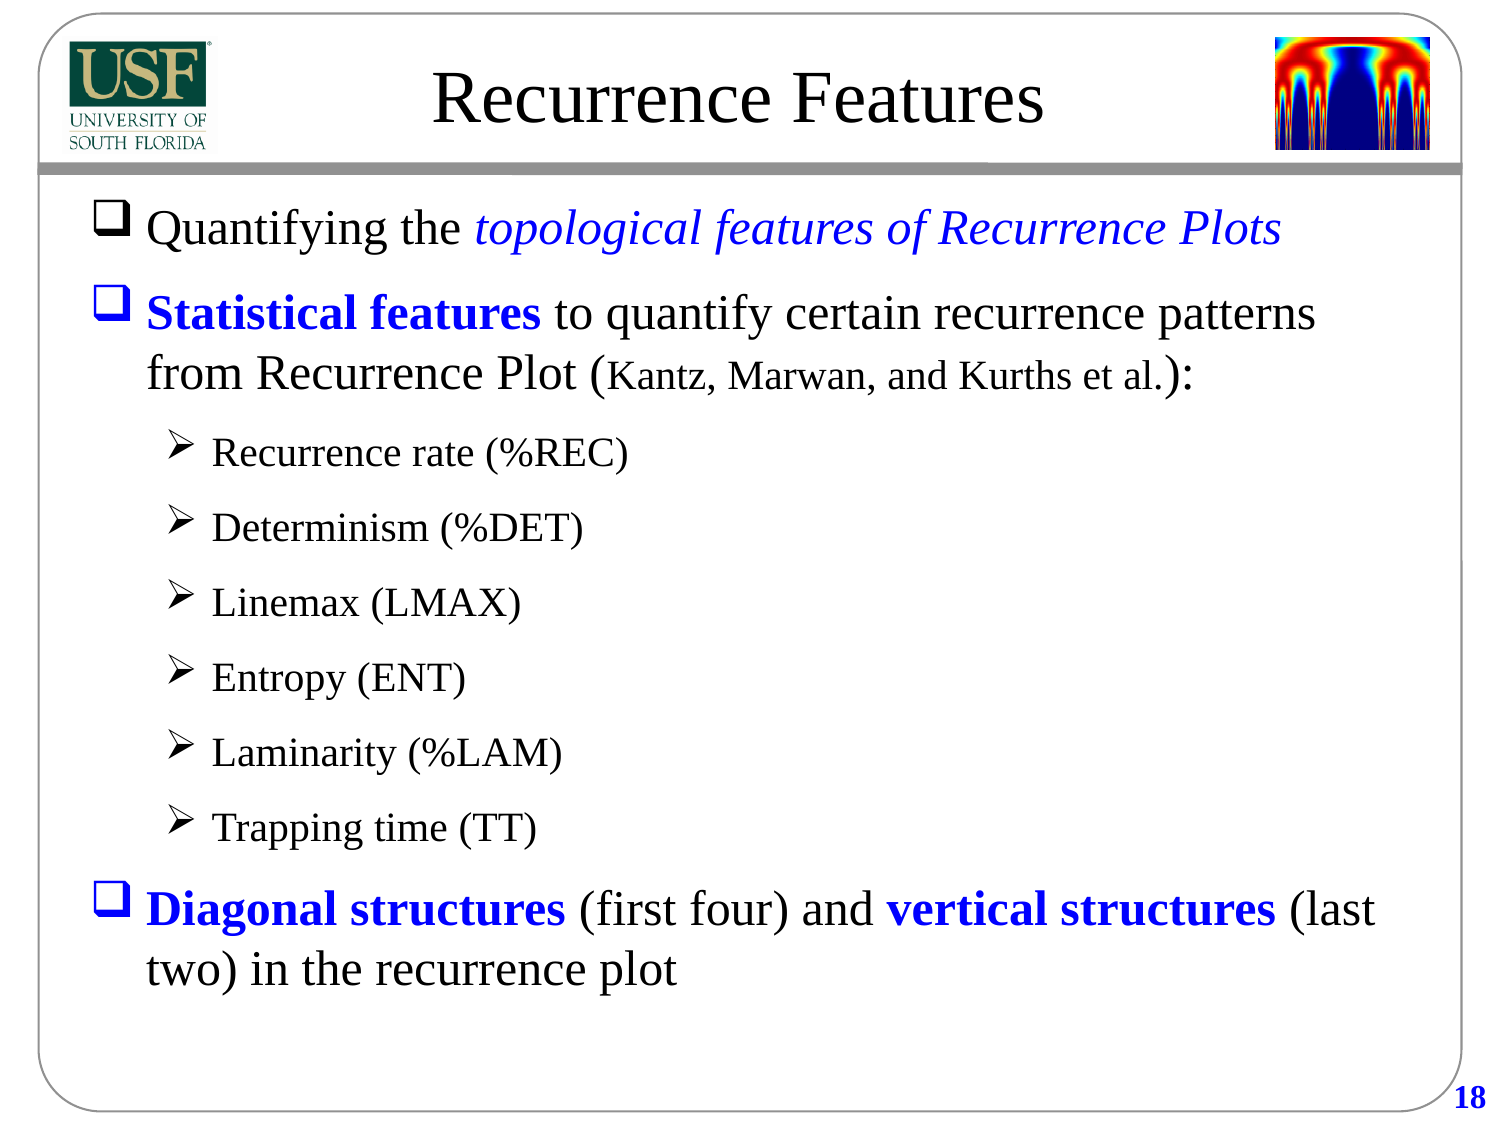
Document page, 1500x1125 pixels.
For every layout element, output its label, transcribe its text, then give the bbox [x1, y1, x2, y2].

picture [1275, 37, 1430, 150]
picture [62, 36, 218, 154]
picture [1275, 37, 1280, 48]
list Quantifying the topological features of Recurrence Plots Statistical features to quantify certain recurrence patterns from Recurrence Plot (Kantz, Marwan, and Kurths et al.): Recurrence rate (%REC) Determinism (%DET) Linemax (LMAX) Entropy (ENT) Laminarity (%LAM) Trapping time (TT) Diagonal structures (first four) and vertical structures (last two) in the recurrence plot [74, 186, 1426, 1088]
title Recurrence Features [213, 35, 1265, 150]
picture [1421, 37, 1430, 48]
